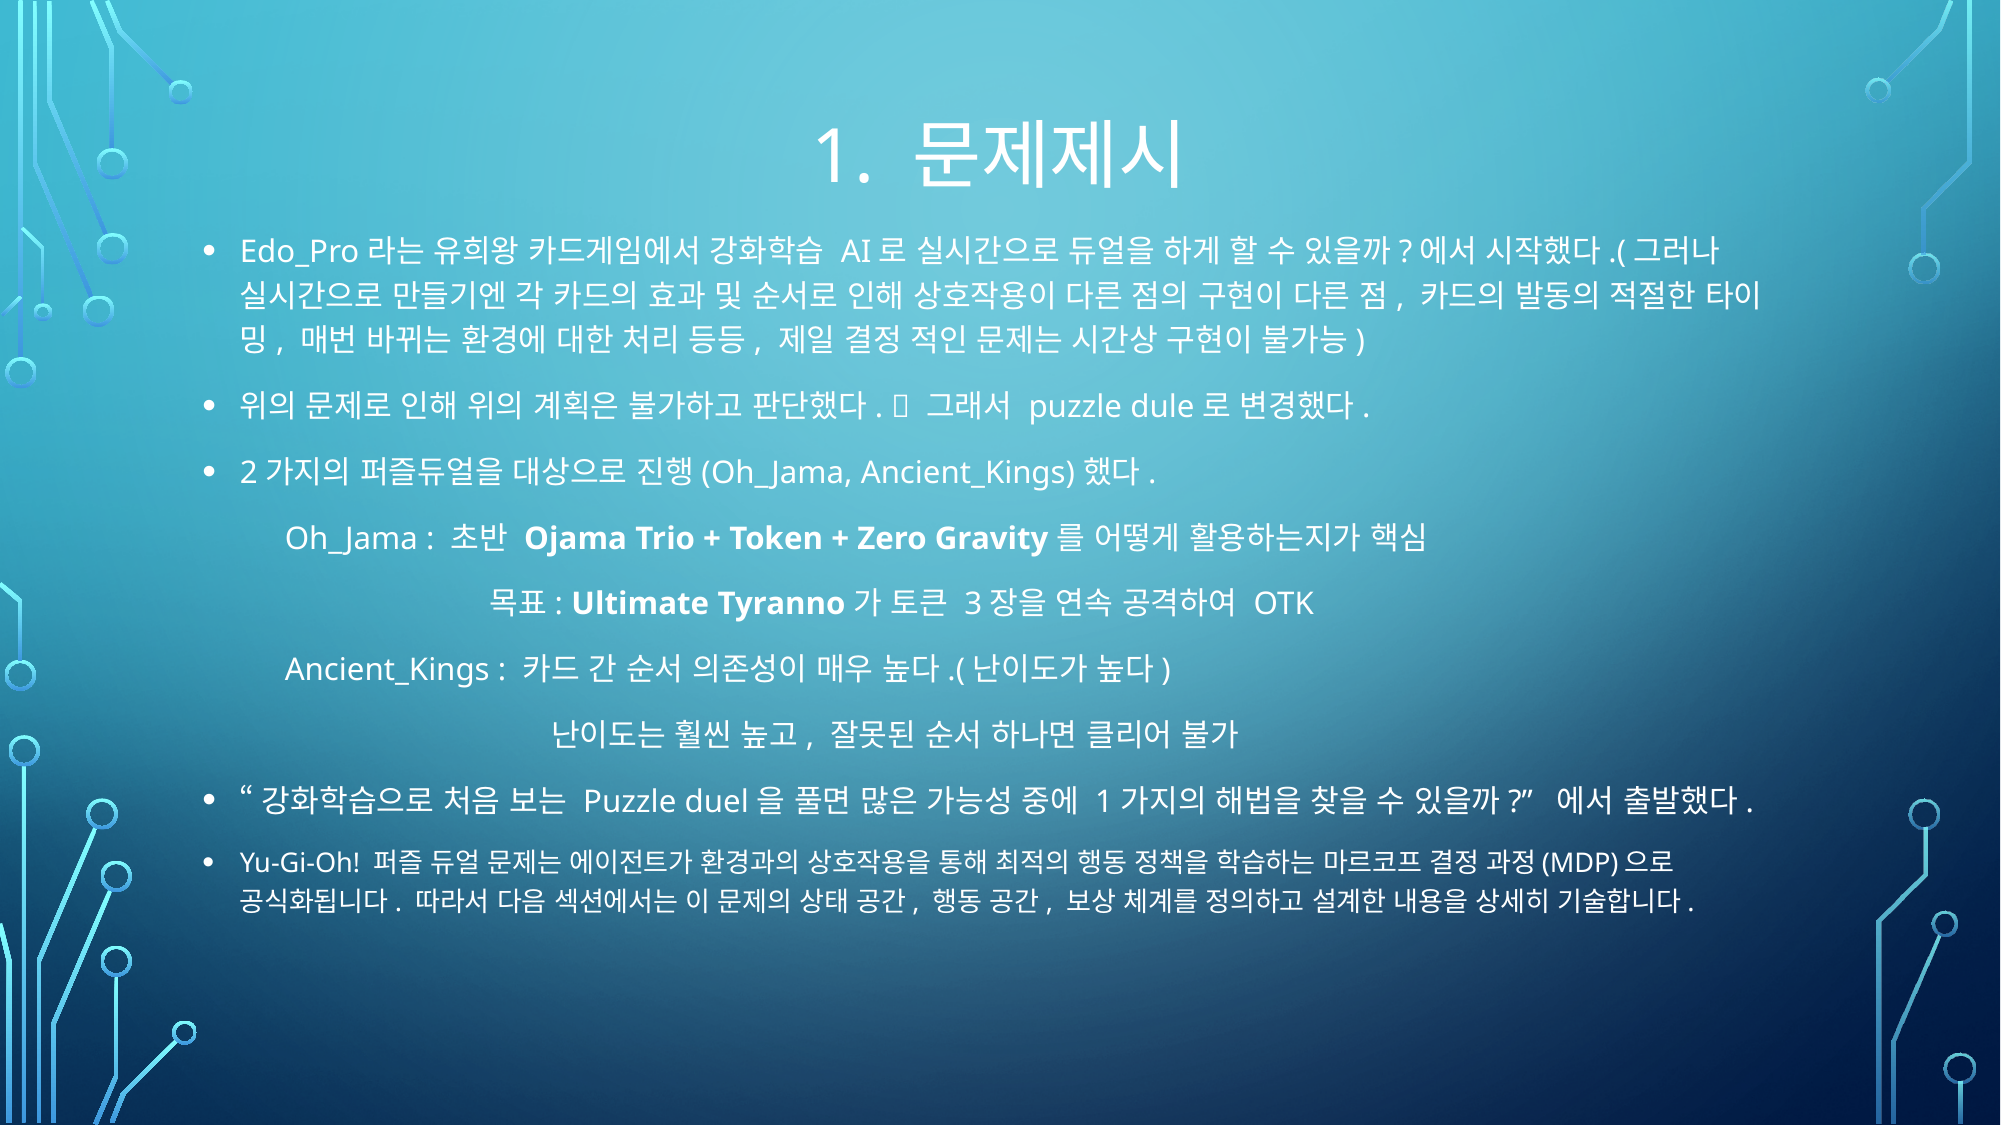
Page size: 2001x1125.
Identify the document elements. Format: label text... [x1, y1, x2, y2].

title 1. 문제제시 [187, 101, 1813, 216]
list Edo_Pro라는 유희왕 카드게임에서 강화학습 AI로 실시간으로 듀얼을 하게 할 수 있을까?에서 시작했다.(그러나 실시간으로 만들기엔 각 카드의 효과 및 순서로 인해 상호작용이 다른 점의 구현이 다른 점, 카드의 발동의 적절한 타이밍, 매번 바뀌는 환경에 대한 처리 등등, 제일 결정 적인 문제는 시간상 구현이 불가능) 위의 문제로 인해 위의 계획은 불가하고 판단했다.  그래서 puzzle dule로 변경했다. 2가지의 퍼즐듀얼을 대상으로 진행(Oh_Jama, Ancient_Kings)했다. Oh_Jama : 초반 Ojama Trio + Token + Zero Gravity를 어떻게 활용하는지가 핵심 목표: Ultimate Tyranno가 토큰 3장을 연속 공격하여 OTK Ancient_Kings : 카드 간 순서 의존성이 매우 높다.(난이도가 높다) 난이도는 훨씬 높고, 잘못된 순서 하나면 클리어 불가 “강화학습으로 처음 보는 Puzzle duel을 풀면 많은 가능성 중에 1가지의 해법을 찾을 수 있을까?” 에서 출발했다. Yu-Gi-Oh! 퍼즐 듀얼 문제는 에이전트가 환경과의 상호작용을 통해 최적의 행동 정책을 학습하는 마르코프 결정 과정(MDP)으로 공식화됩니다. 따라서 다음 섹션에서는 이 문제의 상태 공간, 행동 공간, 보상 체계를 정의하고 설계한 내용을 상세히 기술합니다. [187, 216, 1813, 990]
